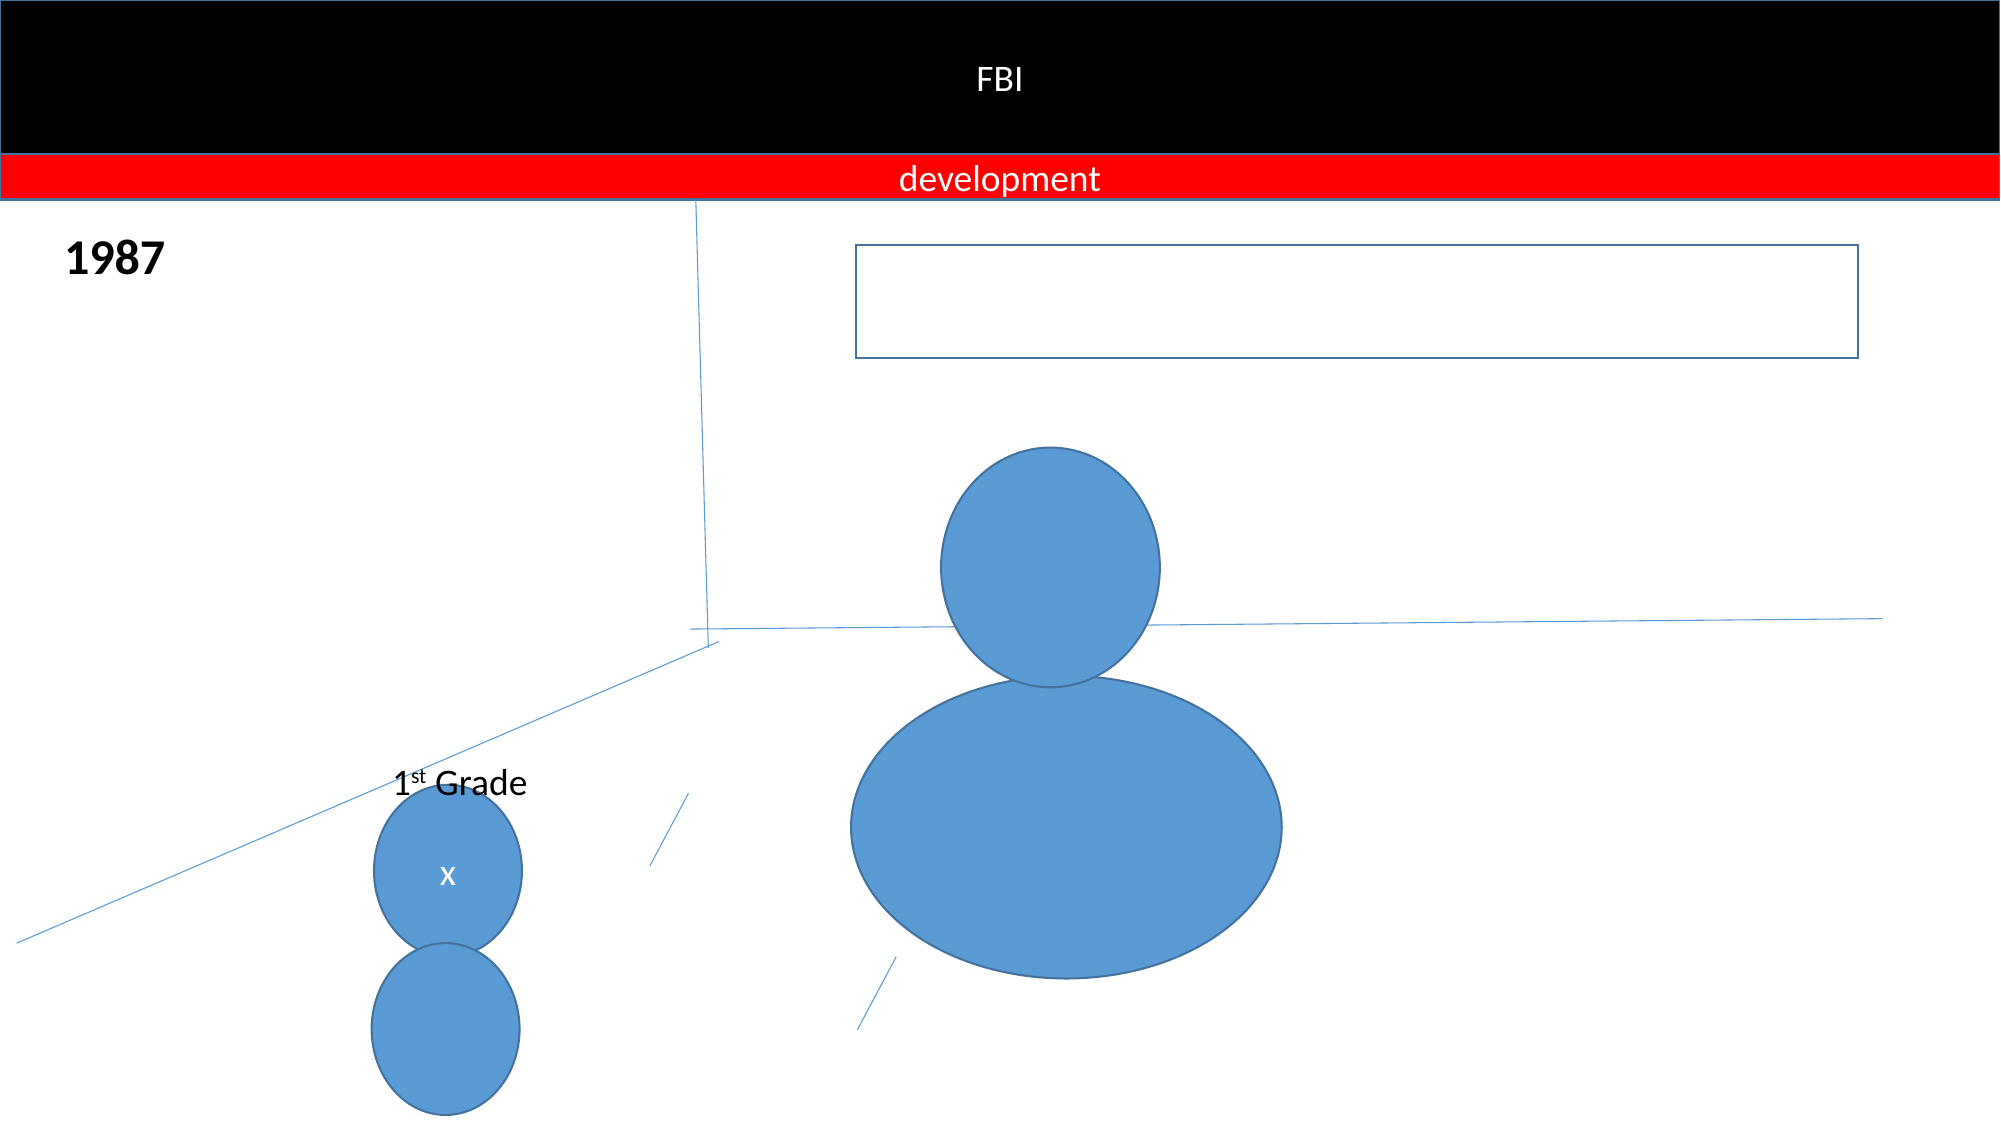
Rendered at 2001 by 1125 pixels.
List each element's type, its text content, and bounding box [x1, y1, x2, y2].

text_box 1987 [49, 217, 181, 292]
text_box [857, 956, 897, 1030]
text_box [940, 446, 1161, 618]
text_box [695, 199, 709, 648]
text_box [690, 618, 695, 629]
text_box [709, 618, 1882, 629]
text_box [850, 676, 1283, 980]
text_box FBI [0, 0, 2000, 153]
text_box [370, 944, 521, 1116]
text_box x [465, 944, 489, 950]
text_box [16, 641, 719, 944]
text_box x [407, 944, 426, 949]
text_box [649, 793, 689, 867]
text_box development [0, 153, 2000, 201]
text_box [955, 629, 1146, 689]
text_box [855, 244, 1859, 359]
